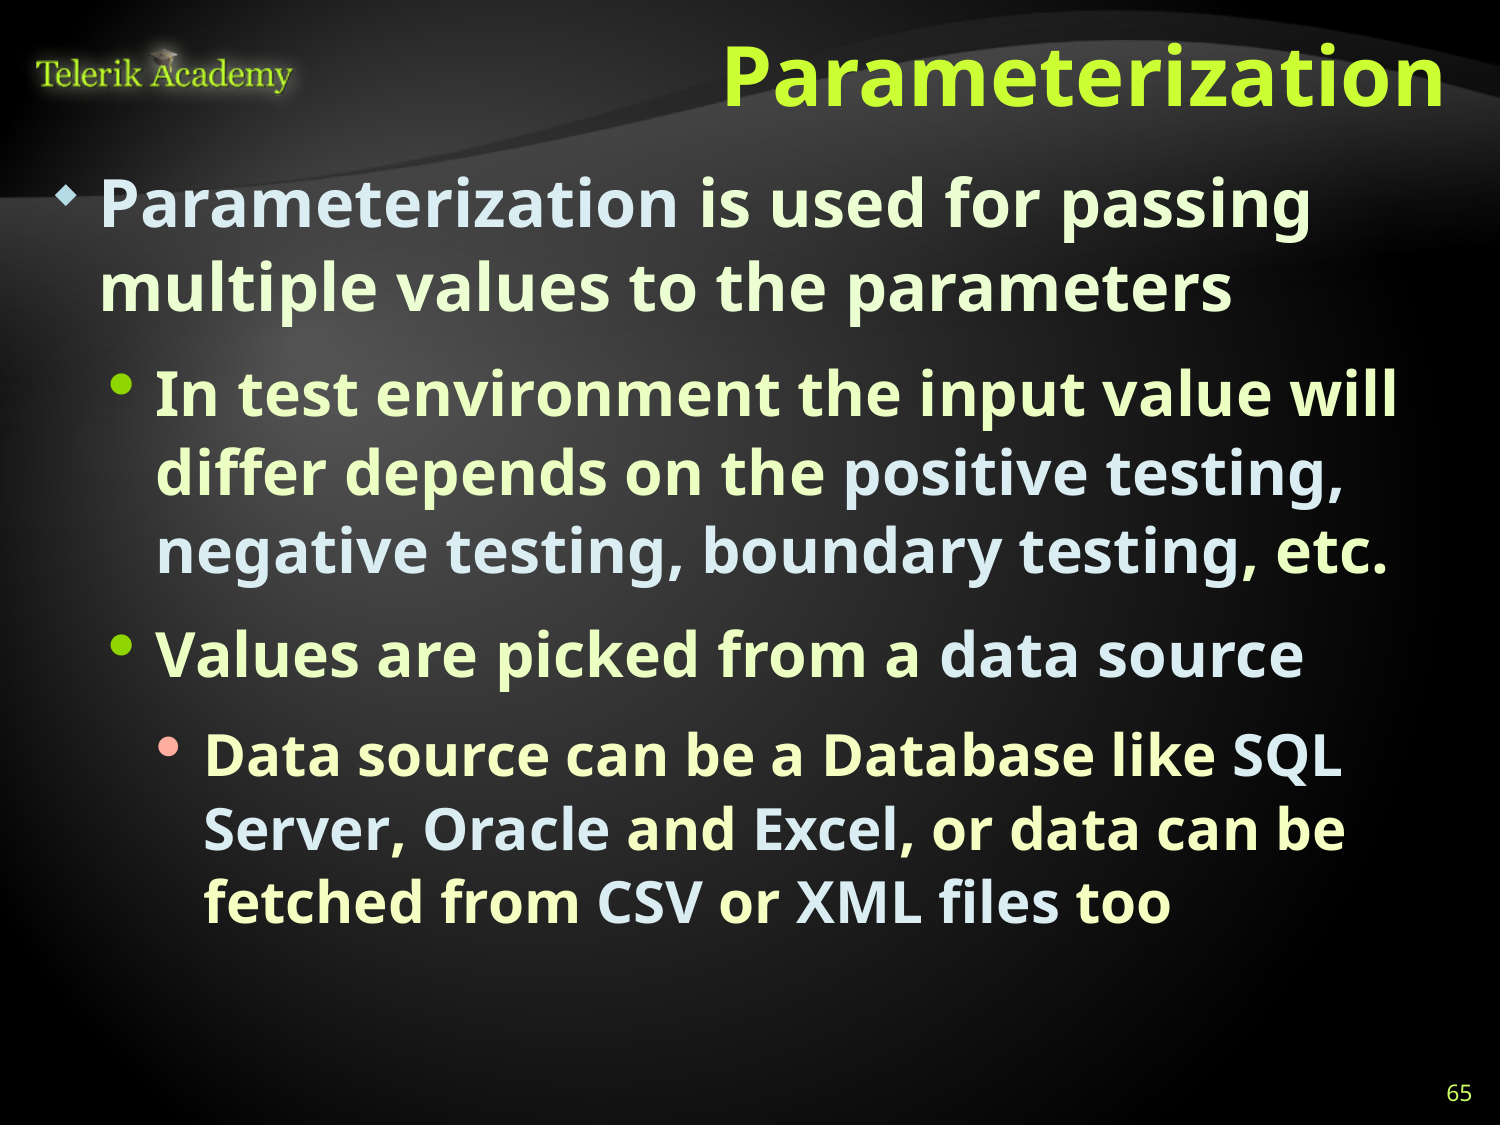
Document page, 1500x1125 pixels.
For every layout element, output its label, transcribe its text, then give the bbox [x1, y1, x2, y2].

picture [0, 0, 1500, 1125]
slide_number 65 [1412, 1074, 1488, 1113]
title Parameterization [300, 12, 1463, 149]
list Parameterization is used for passing multiple values to the parameters In test environment the input value will differ depends on the positive testing, negative testing, boundary testing, etc. Values are picked from a data source Data source can be a Database like SQL Server, Oracle and Excel, or data can be fetched from CSV or XML files too [37, 149, 1463, 1100]
